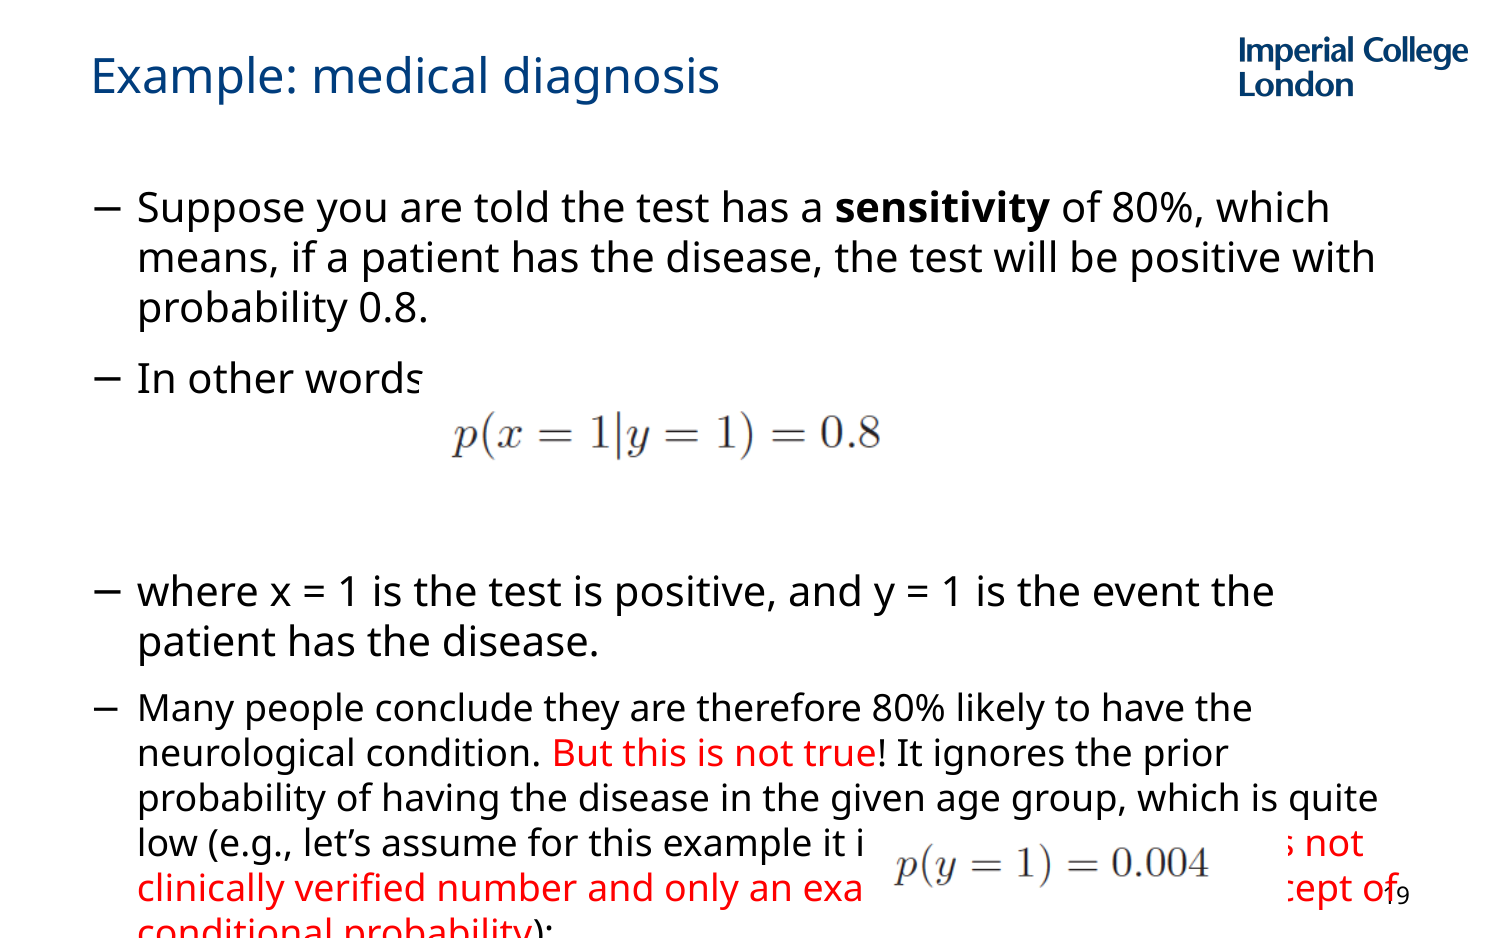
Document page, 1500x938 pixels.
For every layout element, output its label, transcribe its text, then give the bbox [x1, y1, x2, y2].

slide_number 19 [1289, 872, 1426, 920]
title Example: medical diagnosis [75, 0, 1425, 153]
list Suppose you are told the test has a sensitivity of 80%, which means, if a patient has the disease, the test will be positive with probability 0.8. In other words, where x = 1 is the test is positive, and y = 1 is the event the patient has the disease. Many people conclude they are therefore 80% likely to have the neurological condition. But this is not true! It ignores the prior probability of having the disease in the given age group, which is quite low (e.g., let’s assume for this example it is 0.004 – warning: this is not clinically verified number and only an example to explain the concept of conditional probability): [75, 173, 1425, 853]
picture [862, 820, 1288, 914]
picture [418, 373, 952, 489]
picture [1425, 18, 1486, 114]
